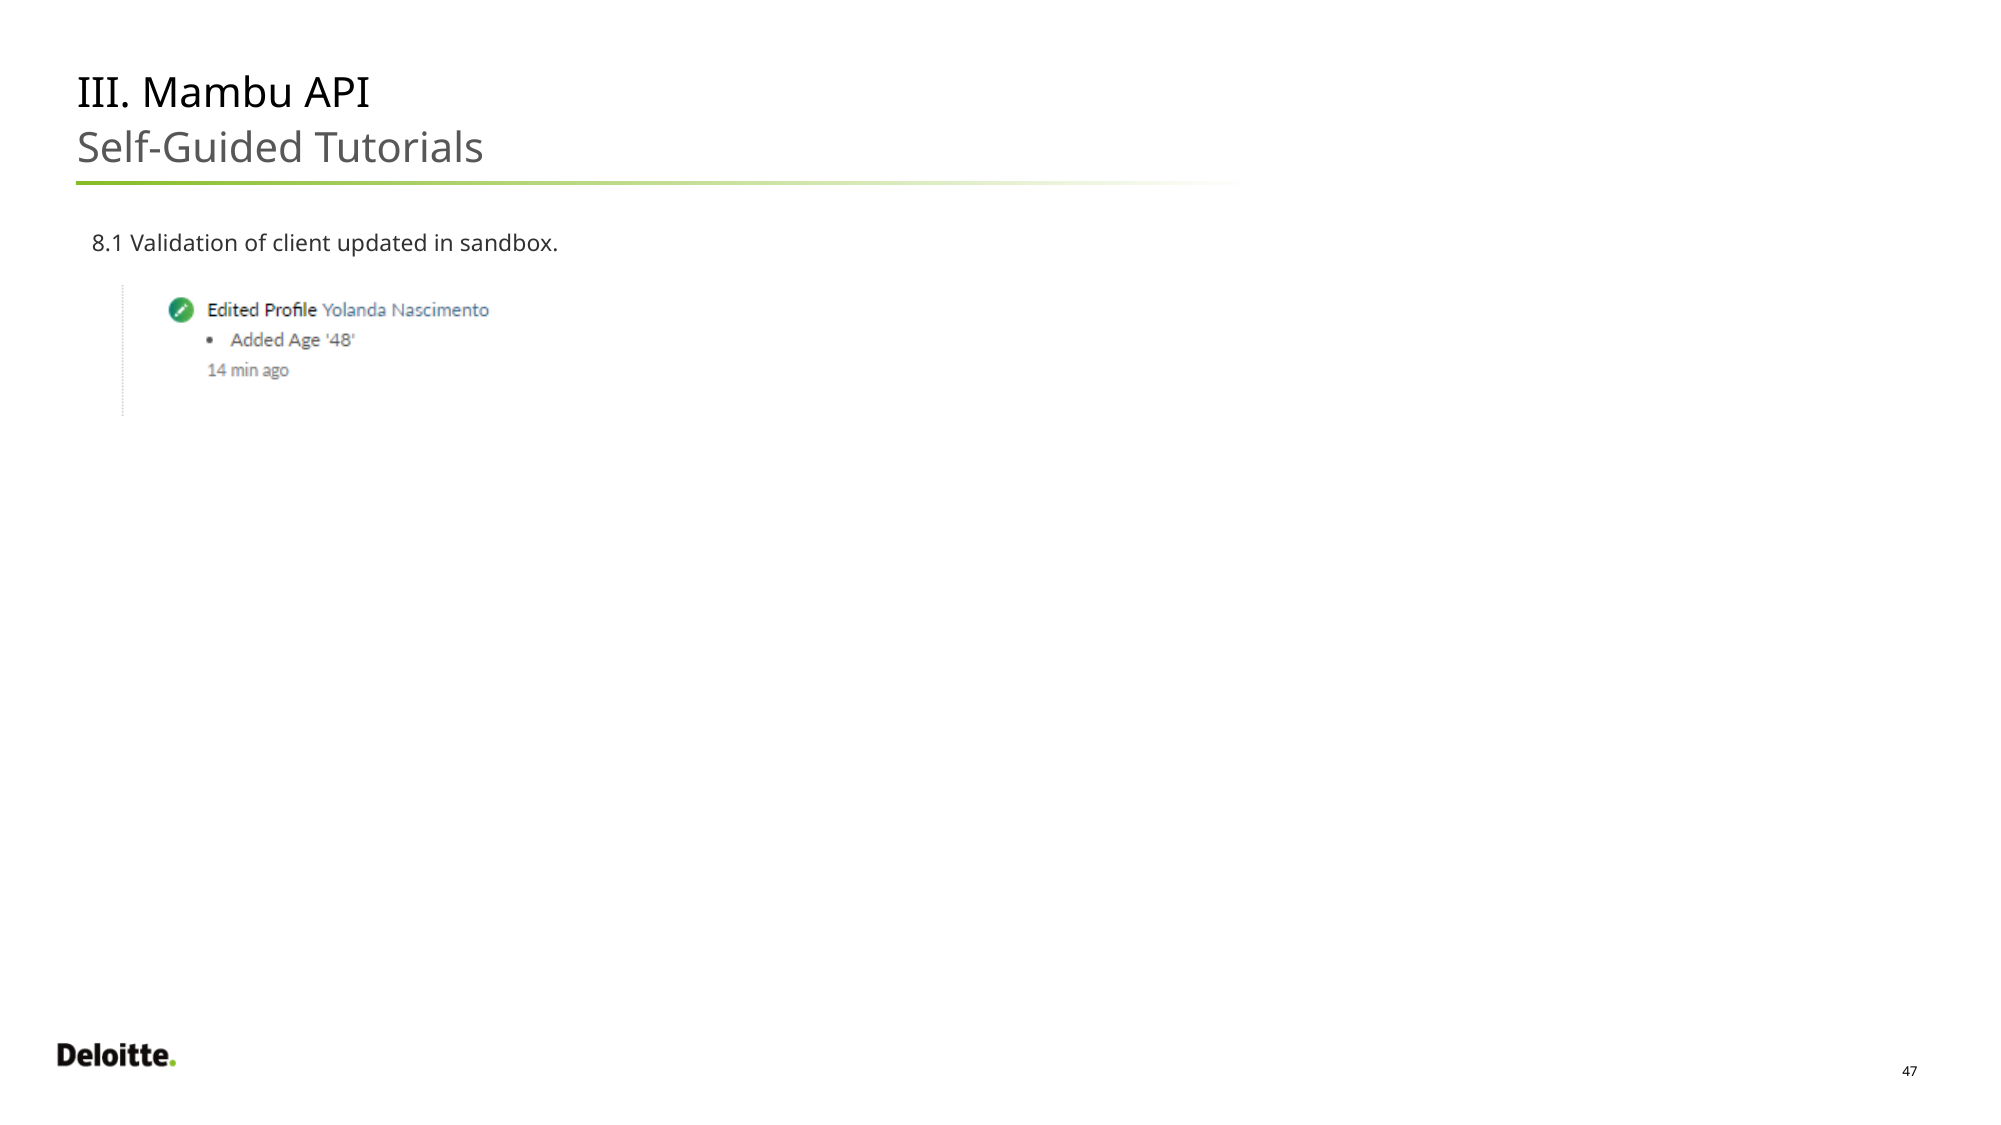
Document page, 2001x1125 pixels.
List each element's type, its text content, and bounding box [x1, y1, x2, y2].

picture [46, 1029, 212, 1085]
text_box 8.1 Validation of client updated in sandbox. [77, 220, 1798, 264]
picture [119, 285, 664, 416]
text_box Self-Guided Tutorials [77, 121, 1923, 200]
text_box III. Mambu API [77, 65, 1923, 121]
text_box [27, 0, 1752, 200]
